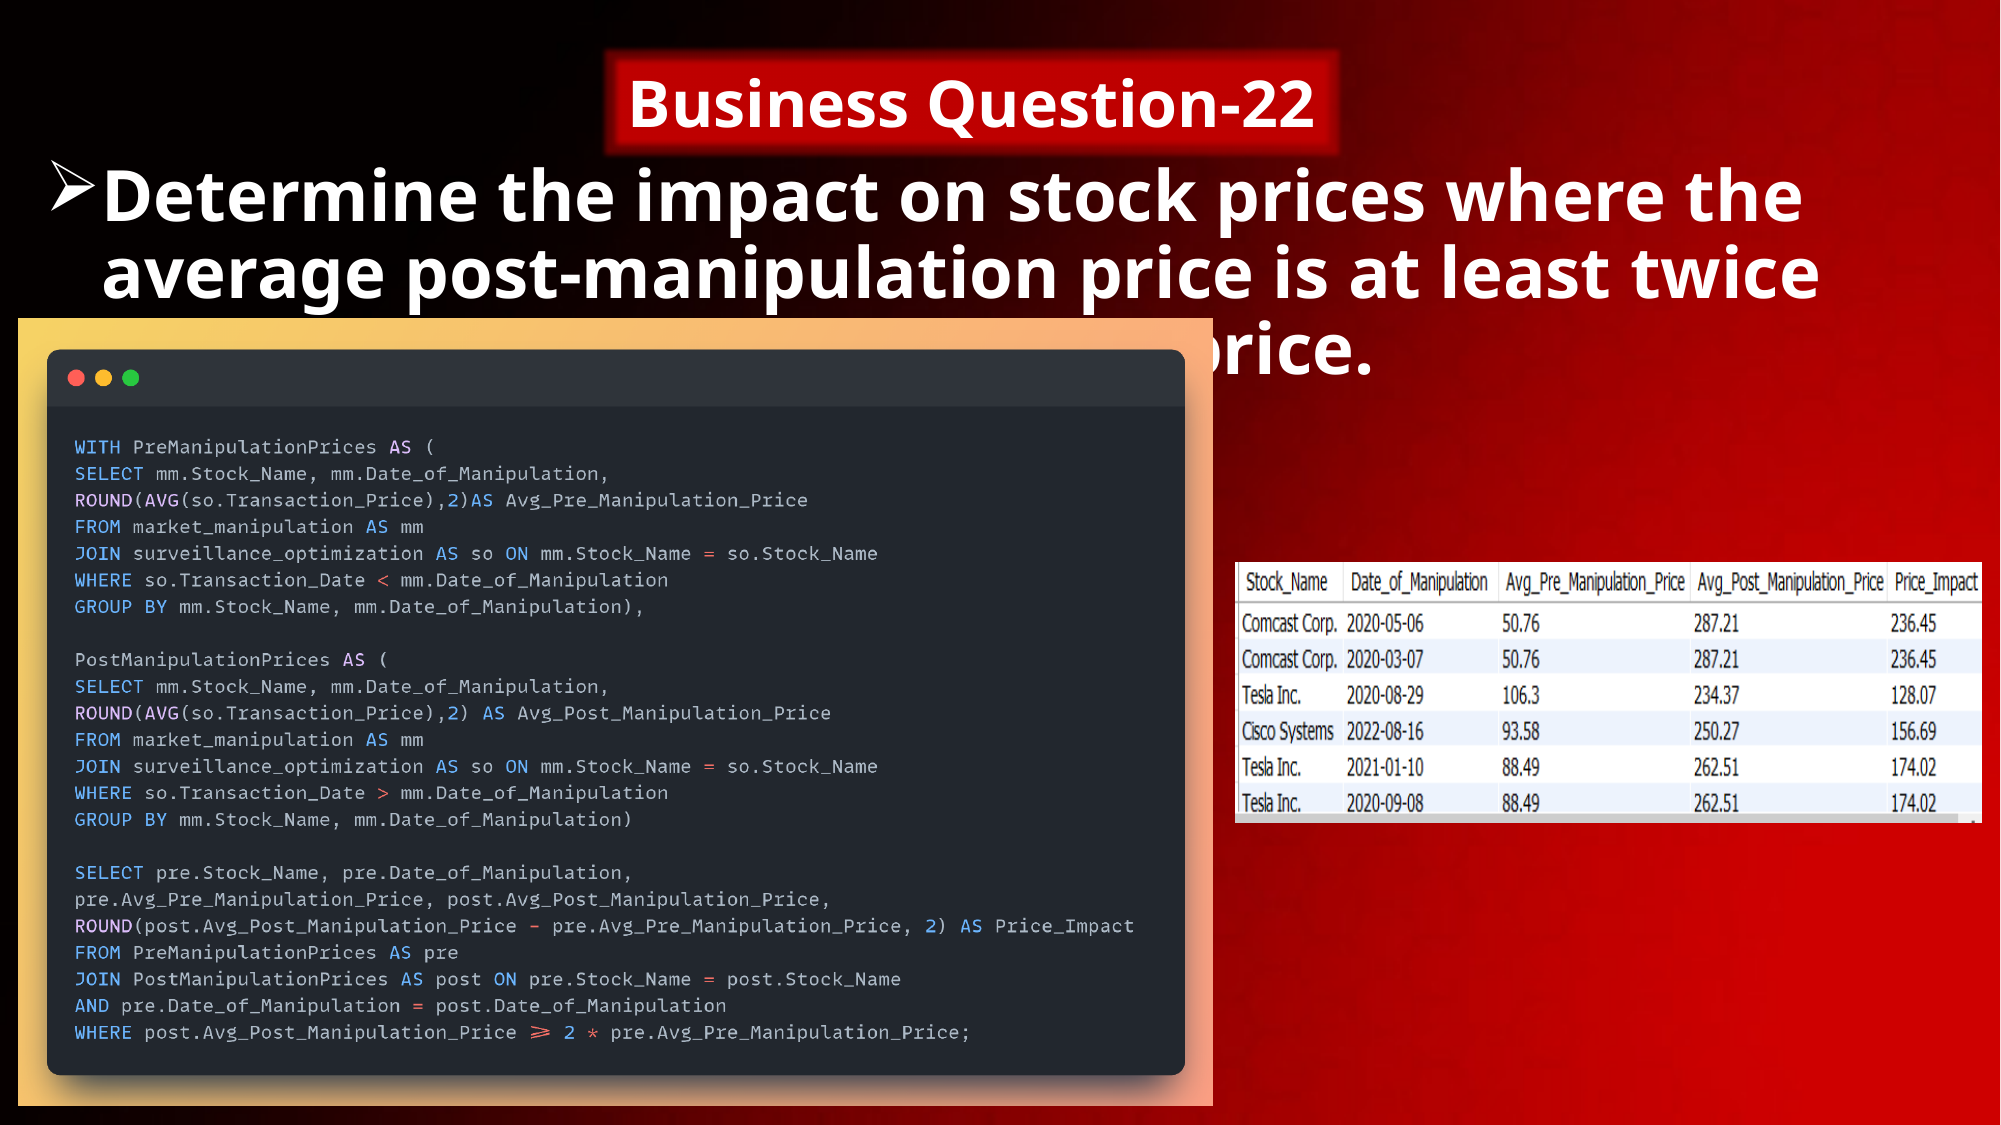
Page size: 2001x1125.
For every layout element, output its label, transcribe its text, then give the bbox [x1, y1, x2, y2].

text_box Business Question-22 [621, 65, 1324, 140]
picture [0, 0, 2001, 1125]
list Determine the impact on stock prices where the average post-manipulation price is at least twice the average pre-manipulation price. [30, 153, 1975, 303]
